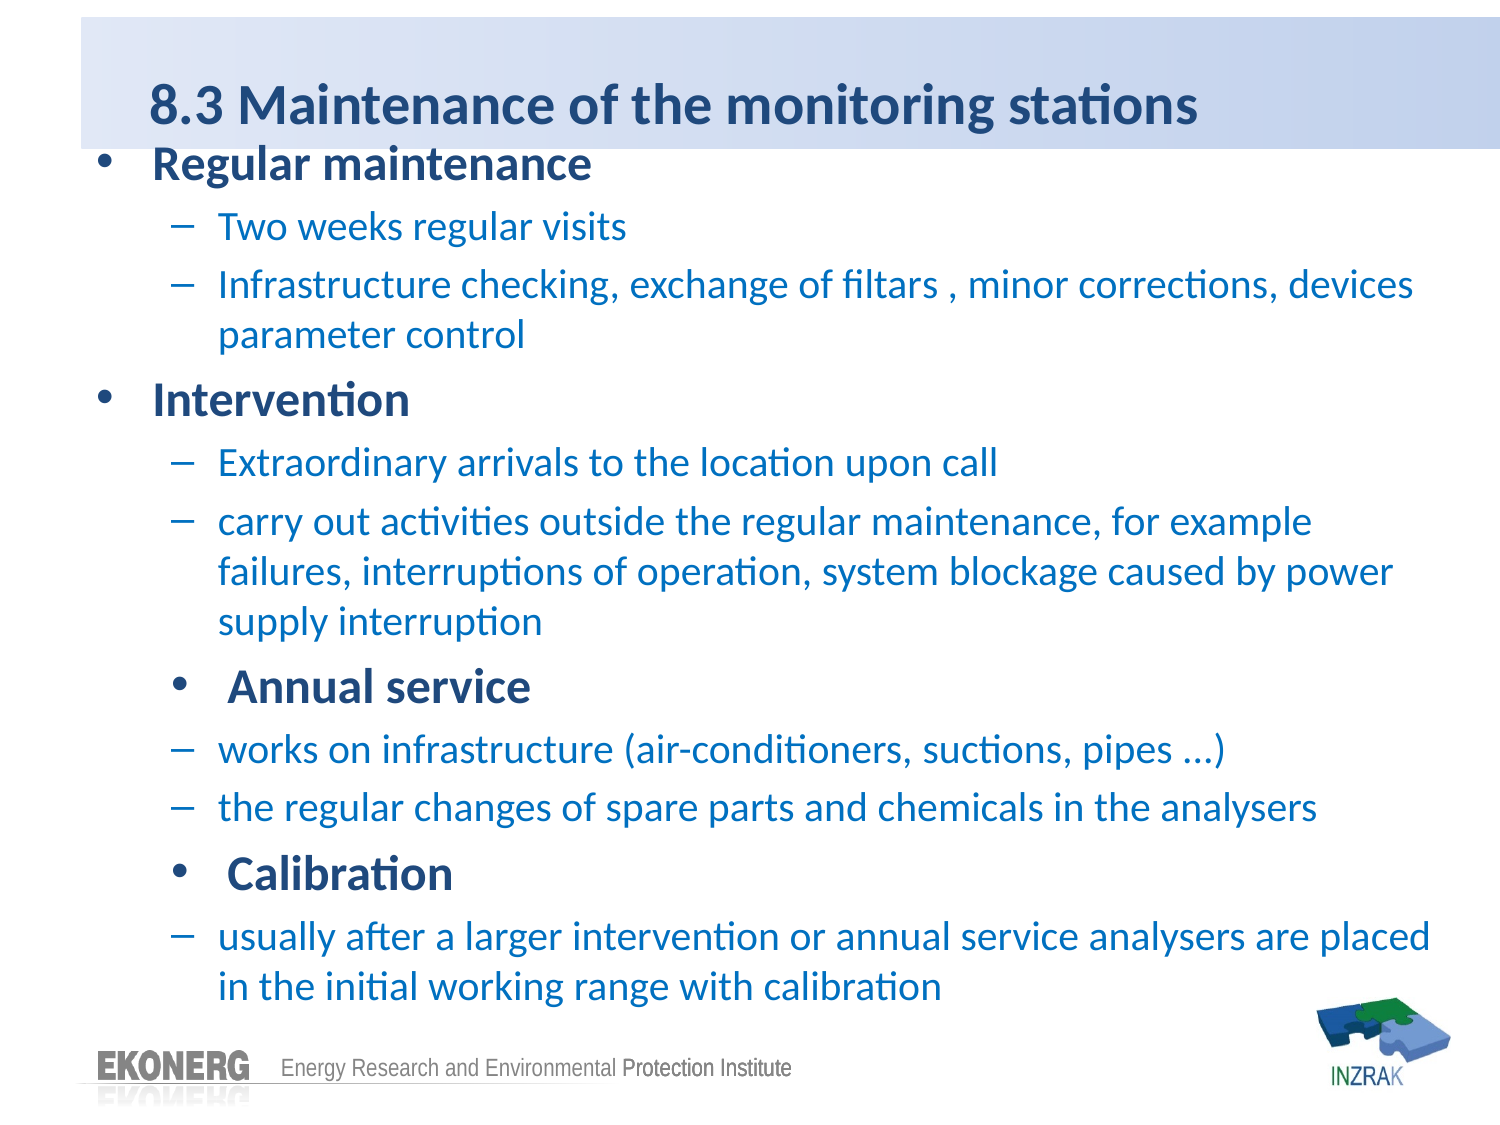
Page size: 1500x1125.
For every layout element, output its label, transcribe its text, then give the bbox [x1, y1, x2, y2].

text_box Regular maintenance Two weeks regular visits Infrastructure checking, exchange of filtars , minor corrections, devices parameter control Intervention Extraordinary arrivals to the location upon call carry out activities outside the regular maintenance, for example failures, interruptions of operation, system blockage caused by power supply interruption Annual service works on infrastructure (air-conditioners, suctions, pipes ...) the regular changes of spare parts and chemicals in the analysers Calibration usually after a larger intervention or annual service analysers are placed in the initial working range with calibration [81, 122, 1454, 982]
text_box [61, 1038, 812, 1112]
title 8.3 Maintenance of the monitoring stations [81, 17, 1500, 149]
text_box [84, 1026, 837, 1102]
picture [1315, 996, 1451, 1093]
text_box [72, 1043, 812, 1112]
